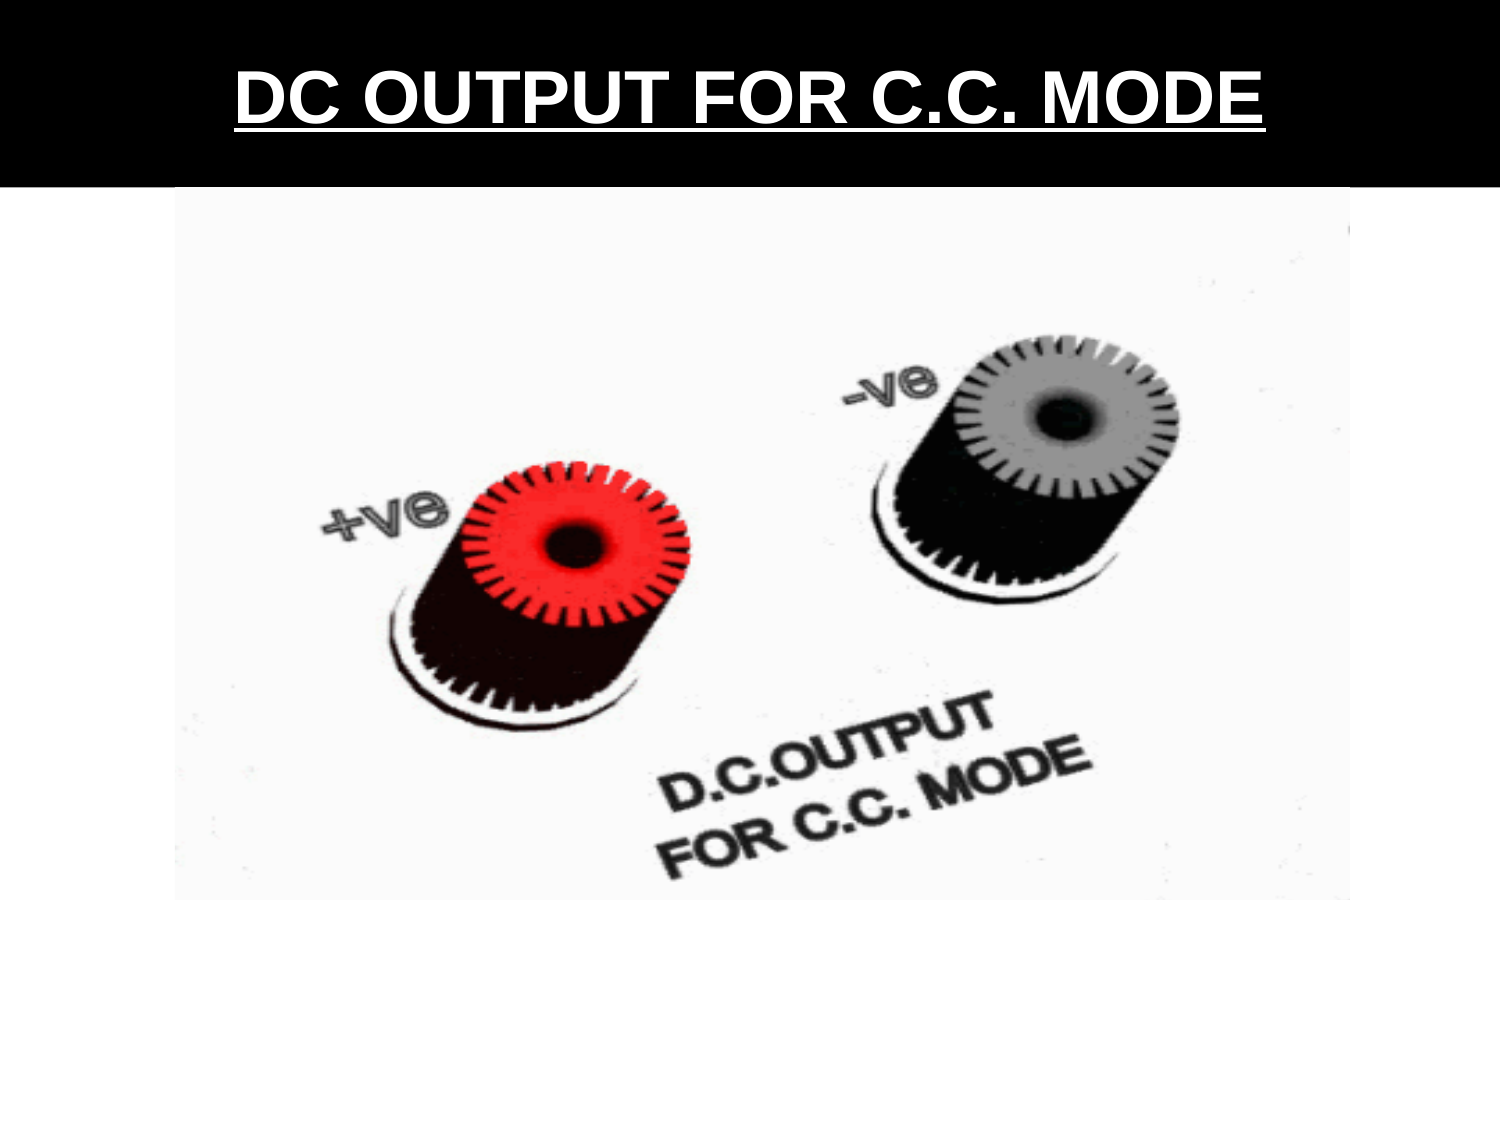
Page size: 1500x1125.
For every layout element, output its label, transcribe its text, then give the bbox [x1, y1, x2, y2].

picture [174, 187, 1351, 901]
title DC OUTPUT FOR C.C. MODE [0, 0, 1500, 190]
